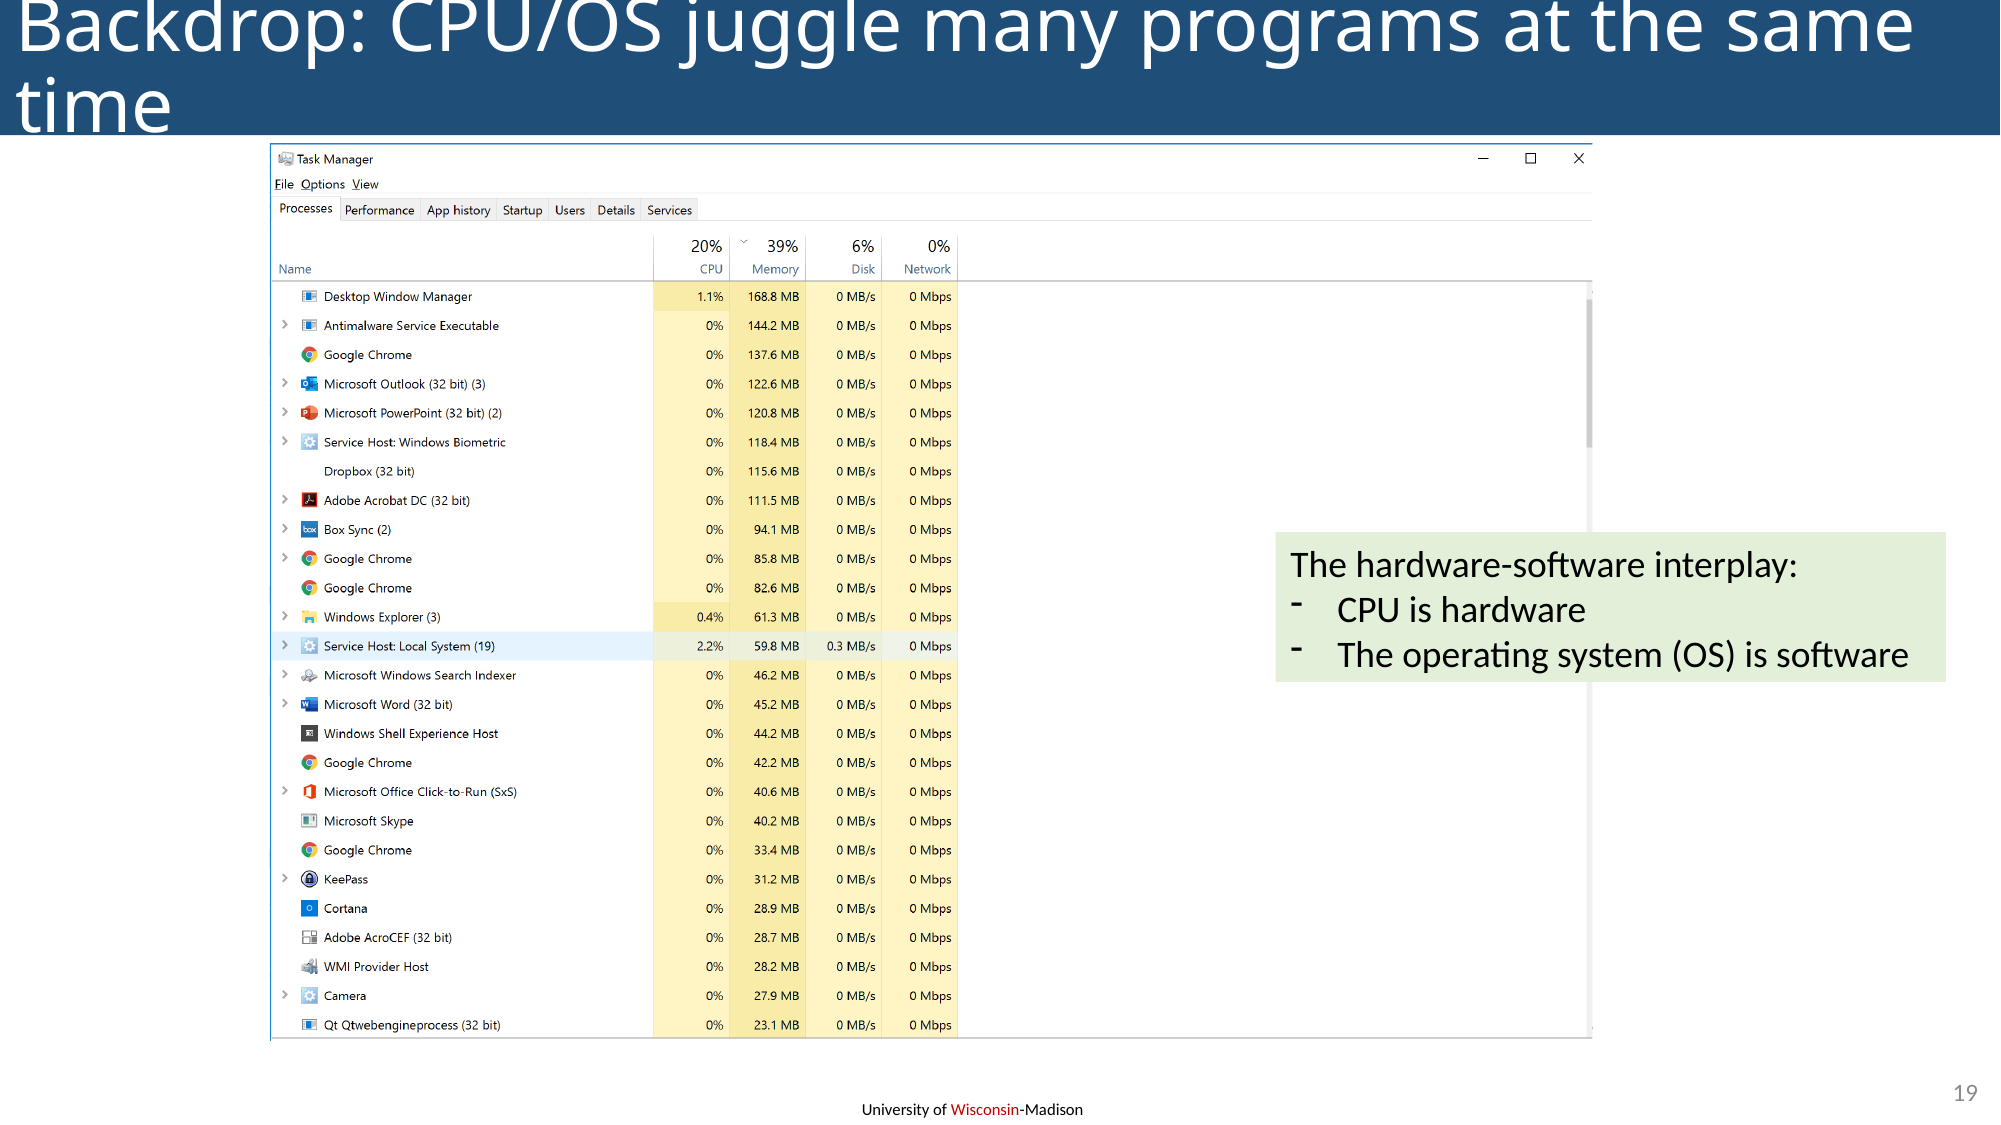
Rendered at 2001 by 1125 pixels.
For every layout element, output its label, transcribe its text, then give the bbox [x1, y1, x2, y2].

picture [269, 142, 1593, 1041]
title Backdrop: CPU/OS juggle many programs at the same time [0, 0, 2000, 136]
slide_number 19 [1879, 1069, 1994, 1114]
text_box The hardware-software interplay: CPU is hardware The operating system (OS) is software [1593, 532, 1946, 682]
